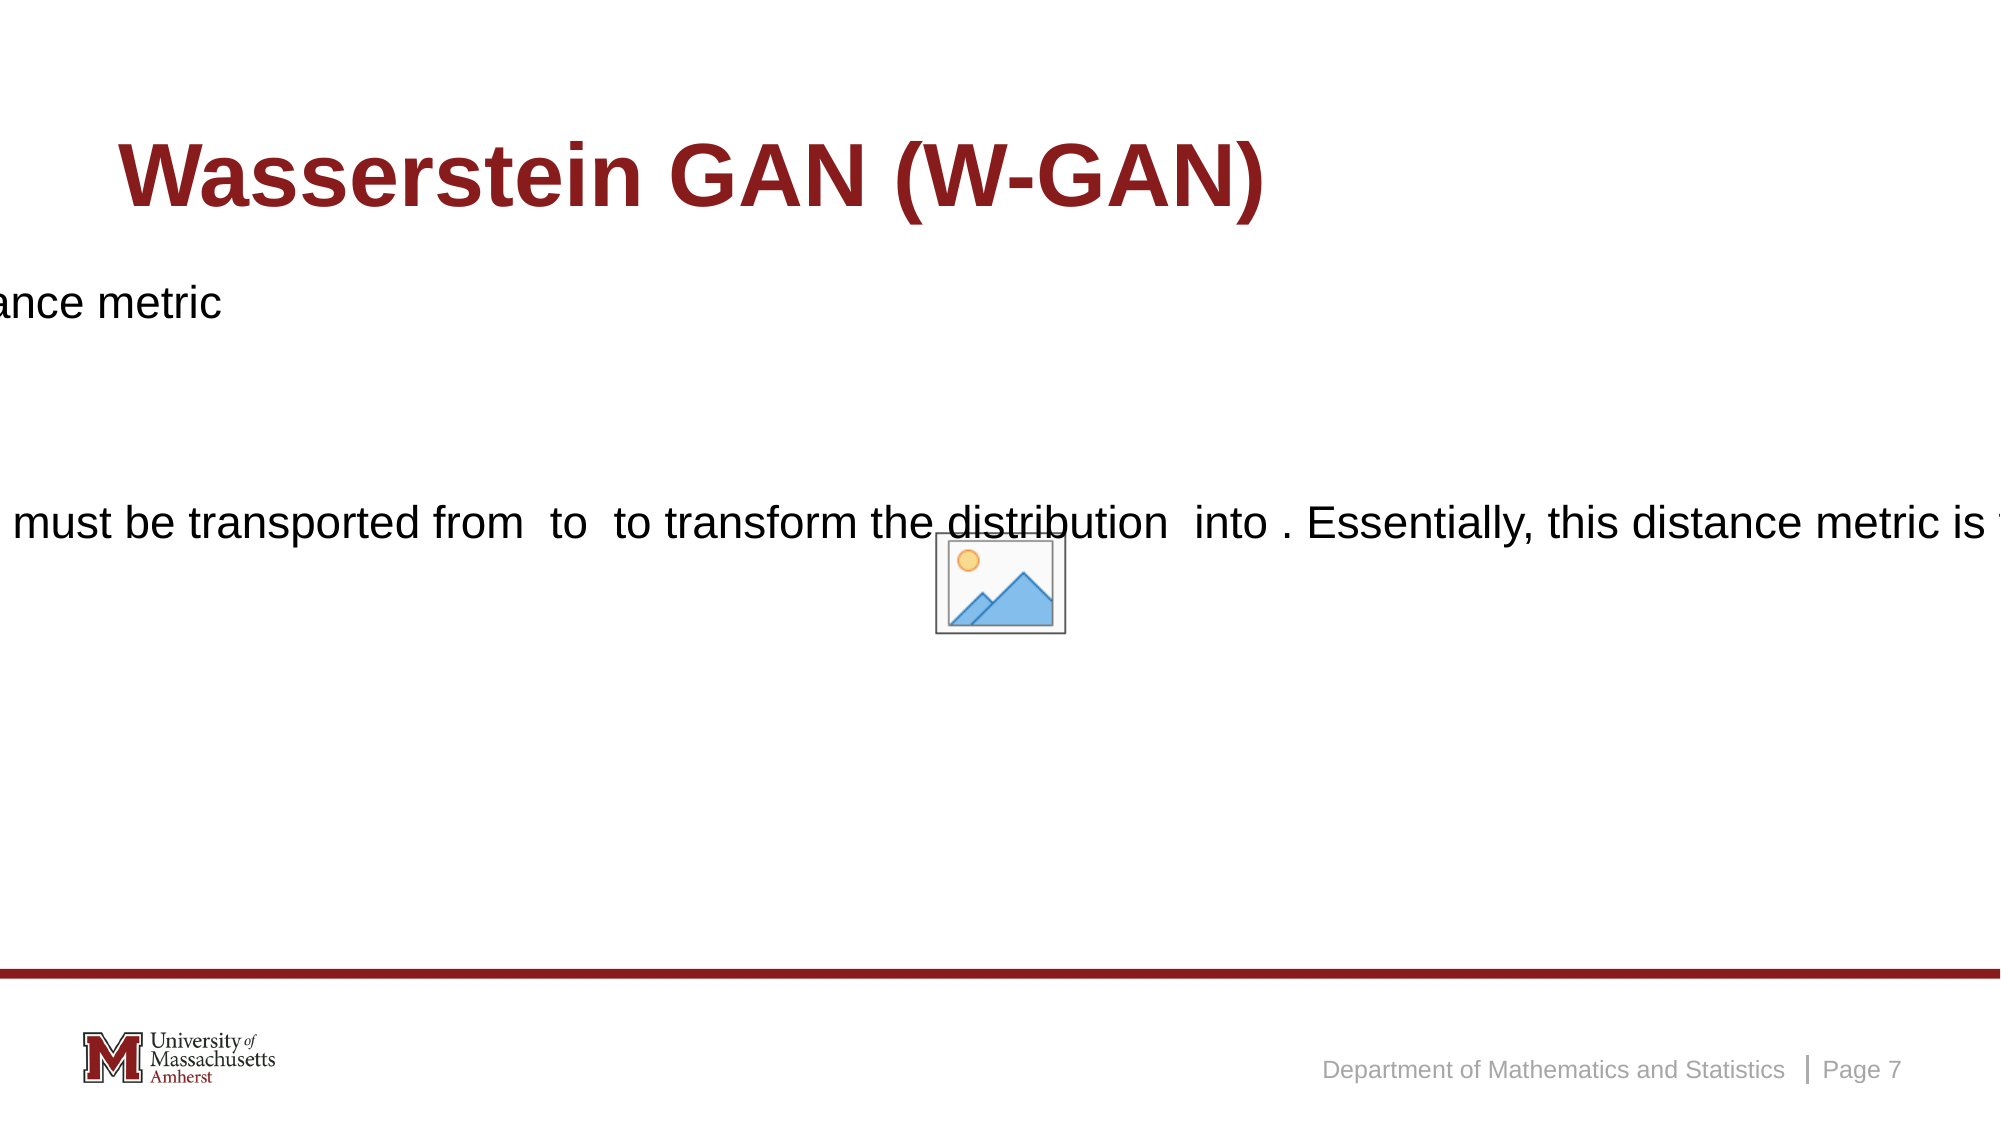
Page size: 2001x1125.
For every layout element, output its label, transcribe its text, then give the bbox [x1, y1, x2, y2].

title Wasserstein GAN (W-GAN) [103, 121, 1899, 234]
list Department of Mathematics and Statistics [1186, 1054, 1802, 1088]
slide_number Page 7 [1807, 1054, 1966, 1082]
picture [83, 1032, 275, 1083]
